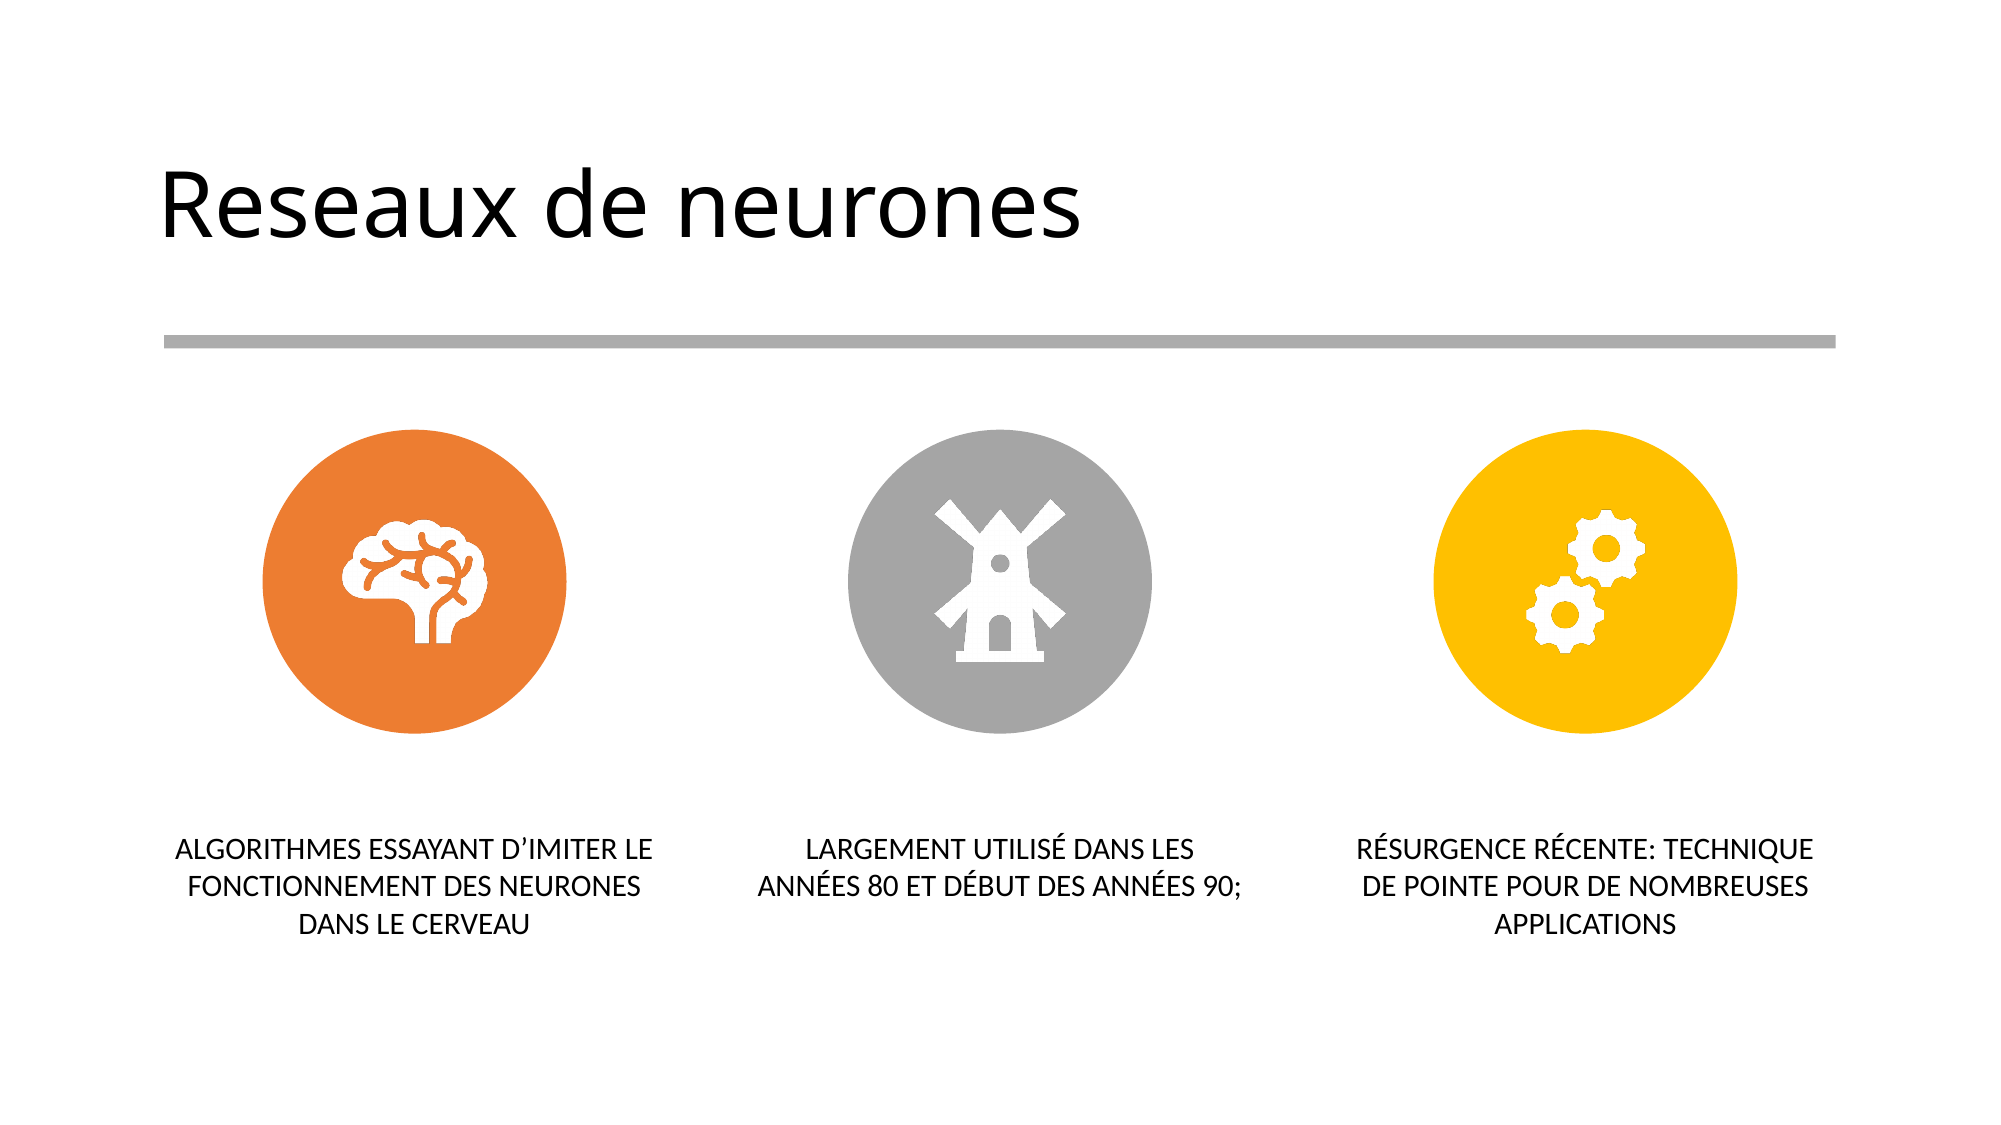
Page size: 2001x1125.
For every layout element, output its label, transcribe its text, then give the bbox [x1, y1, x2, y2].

title Reseaux de neurones [142, 99, 1858, 317]
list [164, 391, 1836, 985]
text_box [163, 334, 1837, 349]
